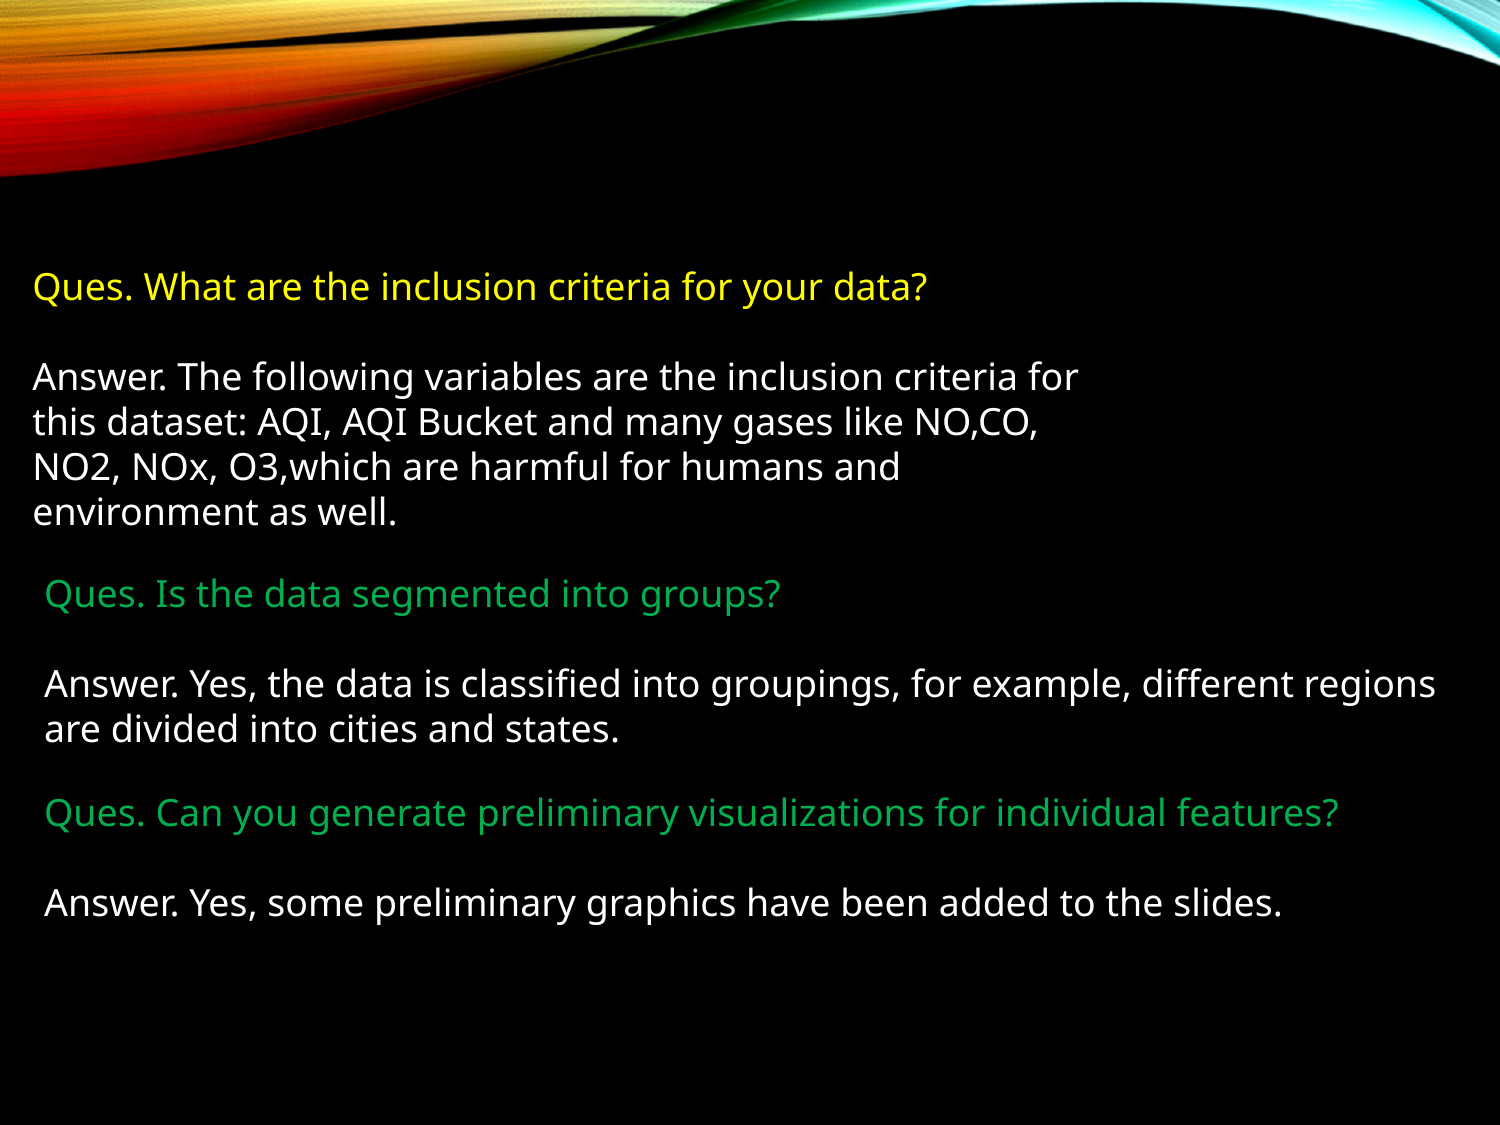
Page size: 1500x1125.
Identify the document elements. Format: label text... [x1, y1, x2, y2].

text_box Ques. Is the data segmented into groups? Answer. Yes, the data is classified into groupings, for example, different regions are divided into cities and states. [29, 562, 1483, 758]
picture [0, 0, 1500, 178]
text_box Ques. What are the inclusion criteria for your data? Answer. The following variables are the inclusion criteria for this dataset: AQI, AQI Bucket and many gases like NO,CO, NO2, NOx, O3,which are harmful for humans and environment as well. [17, 255, 1140, 540]
text_box Ques. Can you generate preliminary visualizations for individual features? Answer. Yes, some preliminary graphics have been added to the slides. [29, 781, 1459, 932]
